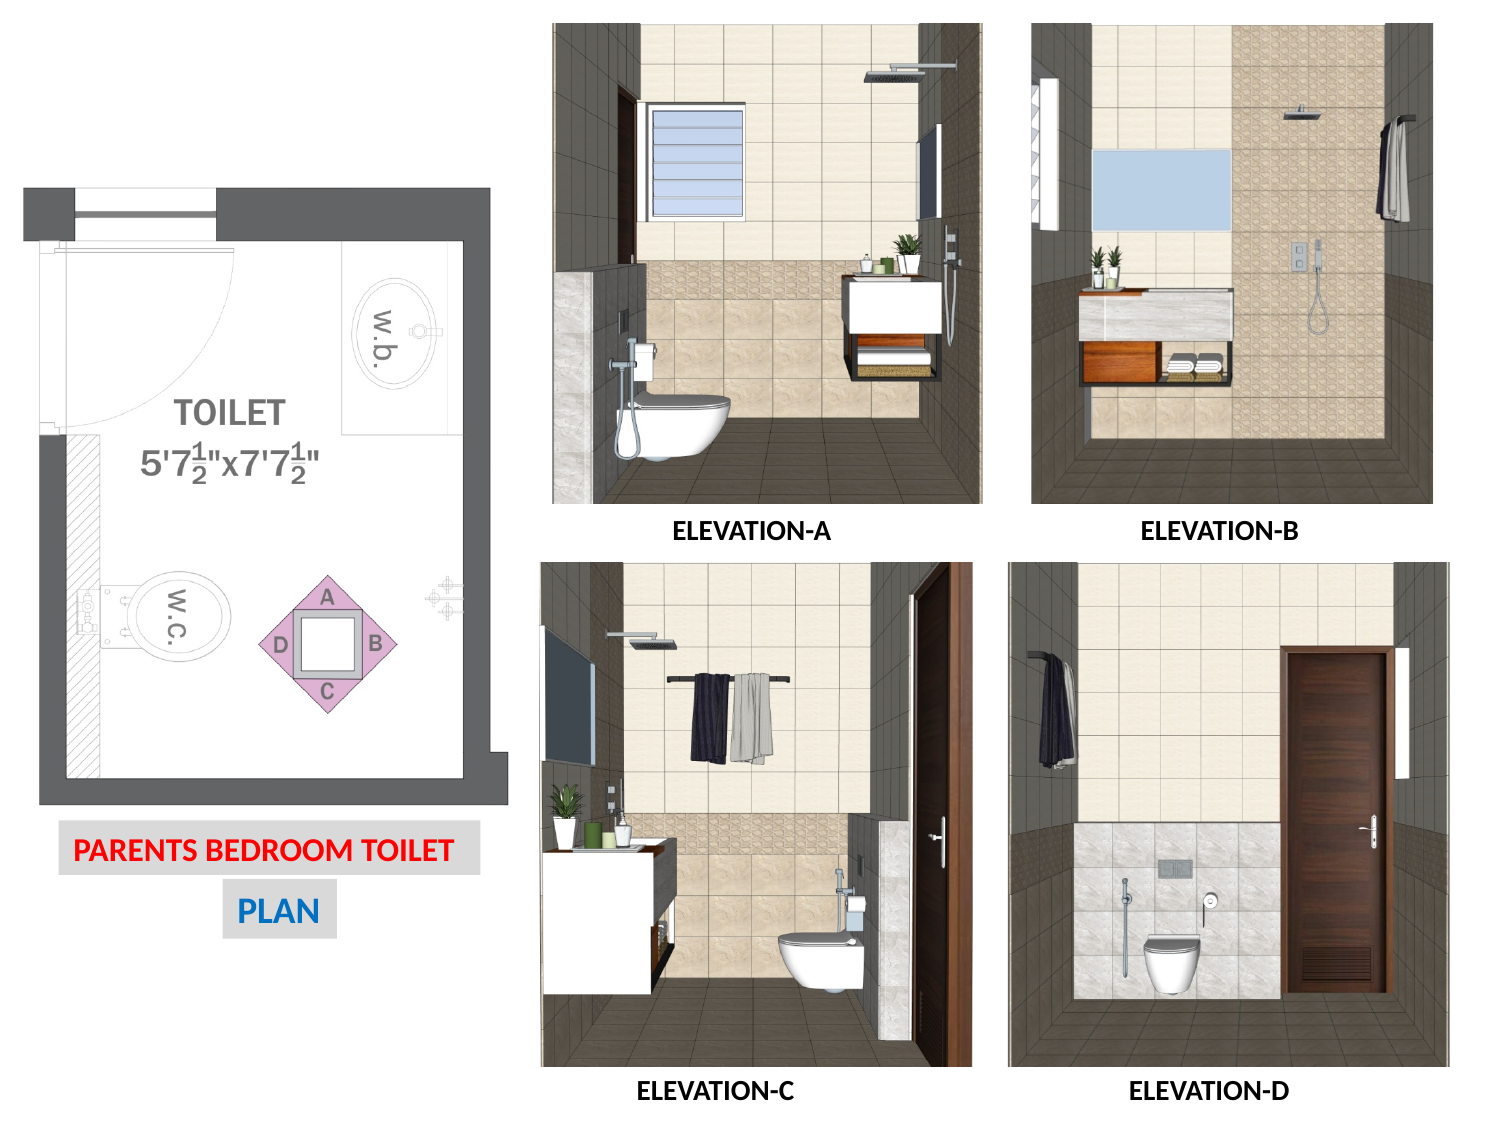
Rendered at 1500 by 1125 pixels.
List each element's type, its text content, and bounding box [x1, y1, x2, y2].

text_box ELEVATION-A [657, 512, 847, 554]
text_box ELEVATION-C [621, 1075, 810, 1115]
picture [23, 175, 517, 816]
text_box PARENTS BEDROOM TOILET [58, 824, 481, 875]
text_box ELEVATION-B [1125, 512, 1315, 554]
picture [538, 562, 973, 1067]
picture [550, 23, 985, 505]
text_box ELEVATION-D [1114, 1075, 1305, 1115]
text_box PLAN [222, 878, 337, 939]
picture [1030, 23, 1434, 505]
picture [1007, 562, 1450, 1067]
